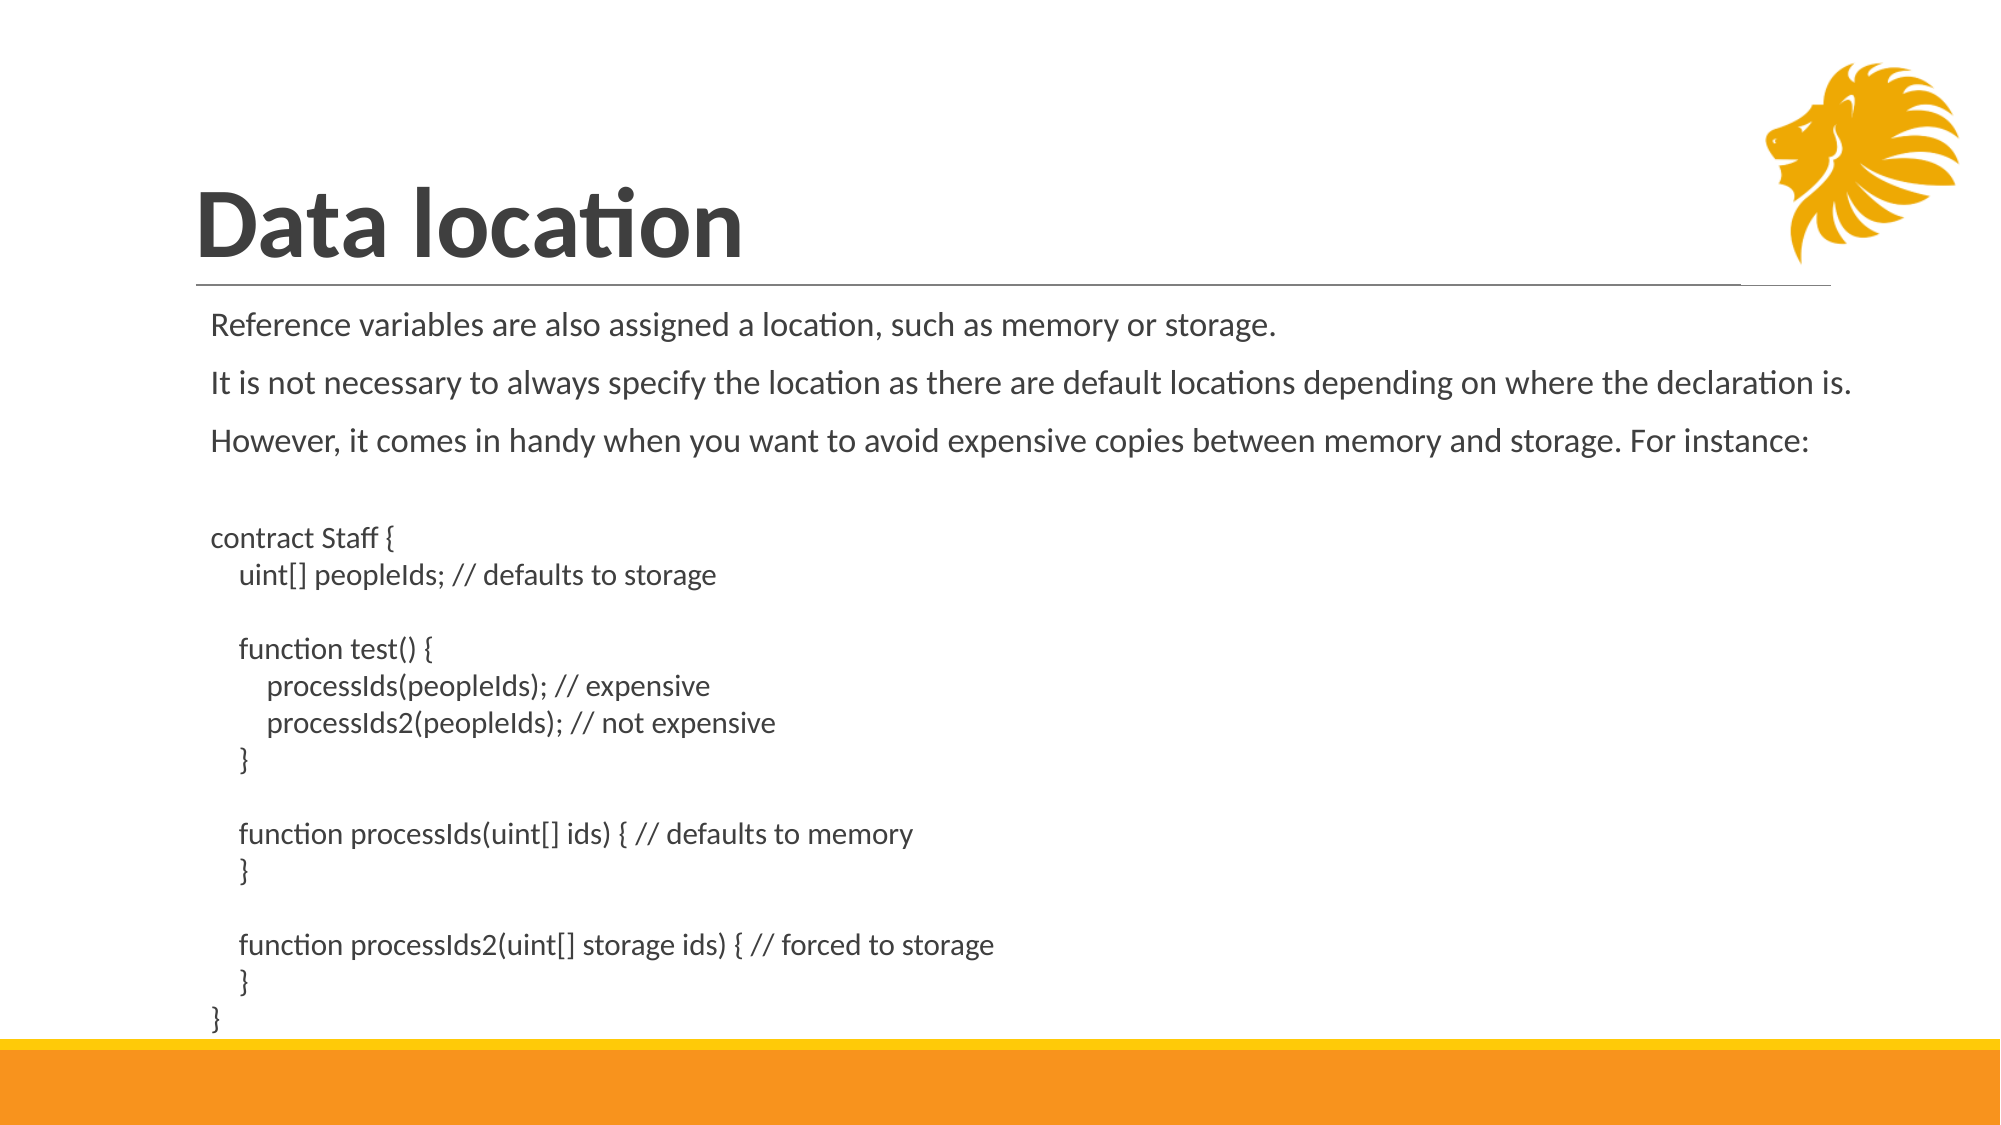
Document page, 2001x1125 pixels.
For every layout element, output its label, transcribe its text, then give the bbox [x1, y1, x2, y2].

title Data location [180, 47, 1736, 285]
list Reference variables are also assigned a location, such as memory or storage. It is not necessary to always specify the location as there are default locations depending on where the declaration is. However, it comes in handy when you want to avoid expensive copies between memory and storage. For instance: contract Staff { uint[] peopleIds; // defaults to storage function test() { processIds(peopleIds); // expensive processIds2(peopleIds); // not expensive } function processIds(uint[] ids) { // defaults to memory } function processIds2(uint[] storage ids) { // forced to storage } } [137, 299, 1863, 1083]
picture [1741, 43, 1984, 286]
